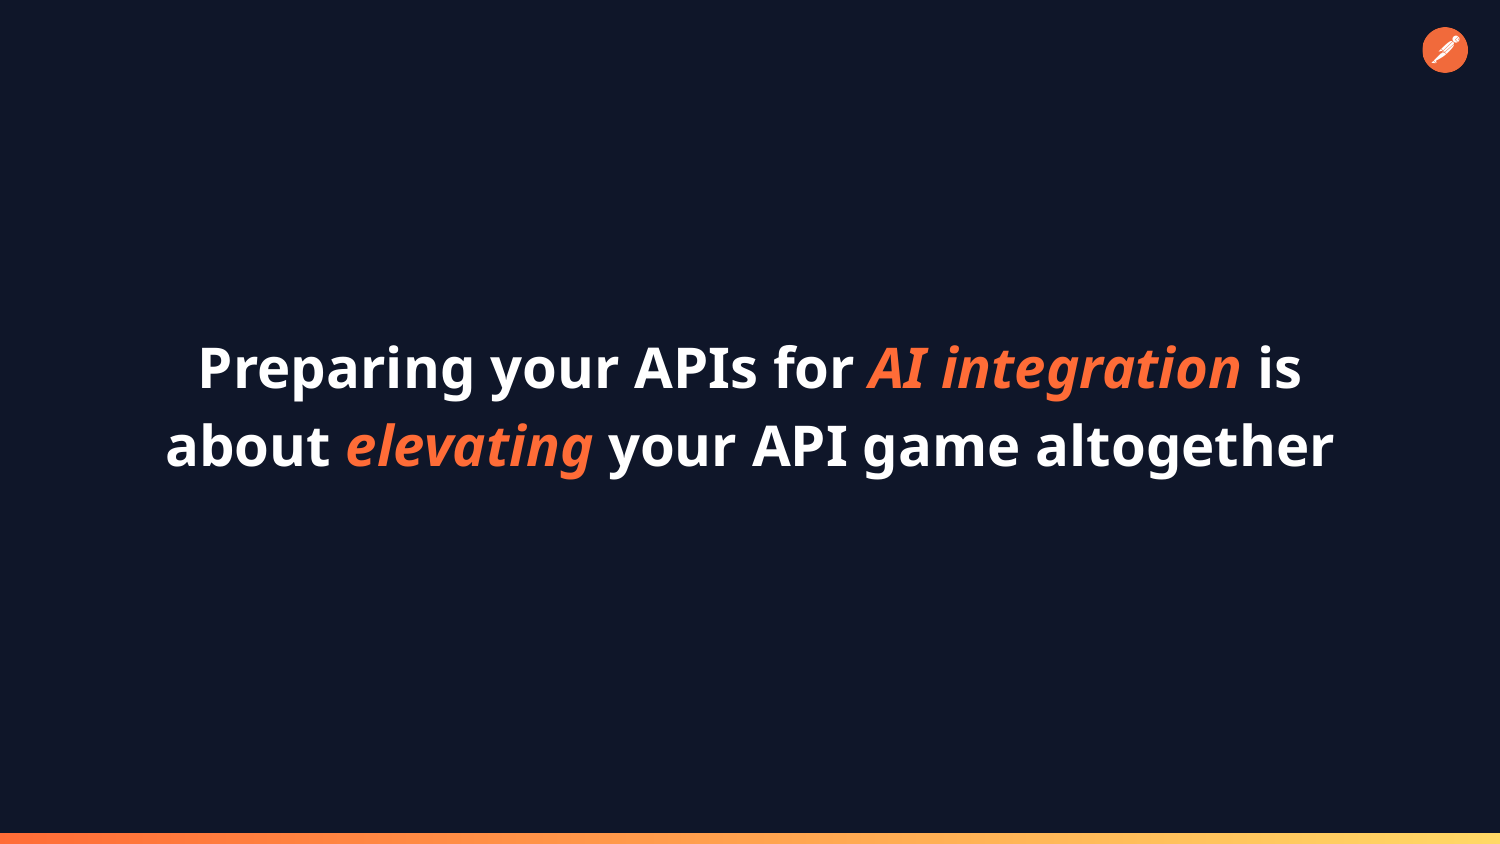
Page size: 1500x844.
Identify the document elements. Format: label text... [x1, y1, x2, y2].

list Preparing your APIs for AI integration is about elevating your API game altogether [99, 307, 1401, 530]
picture [1422, 27, 1472, 73]
